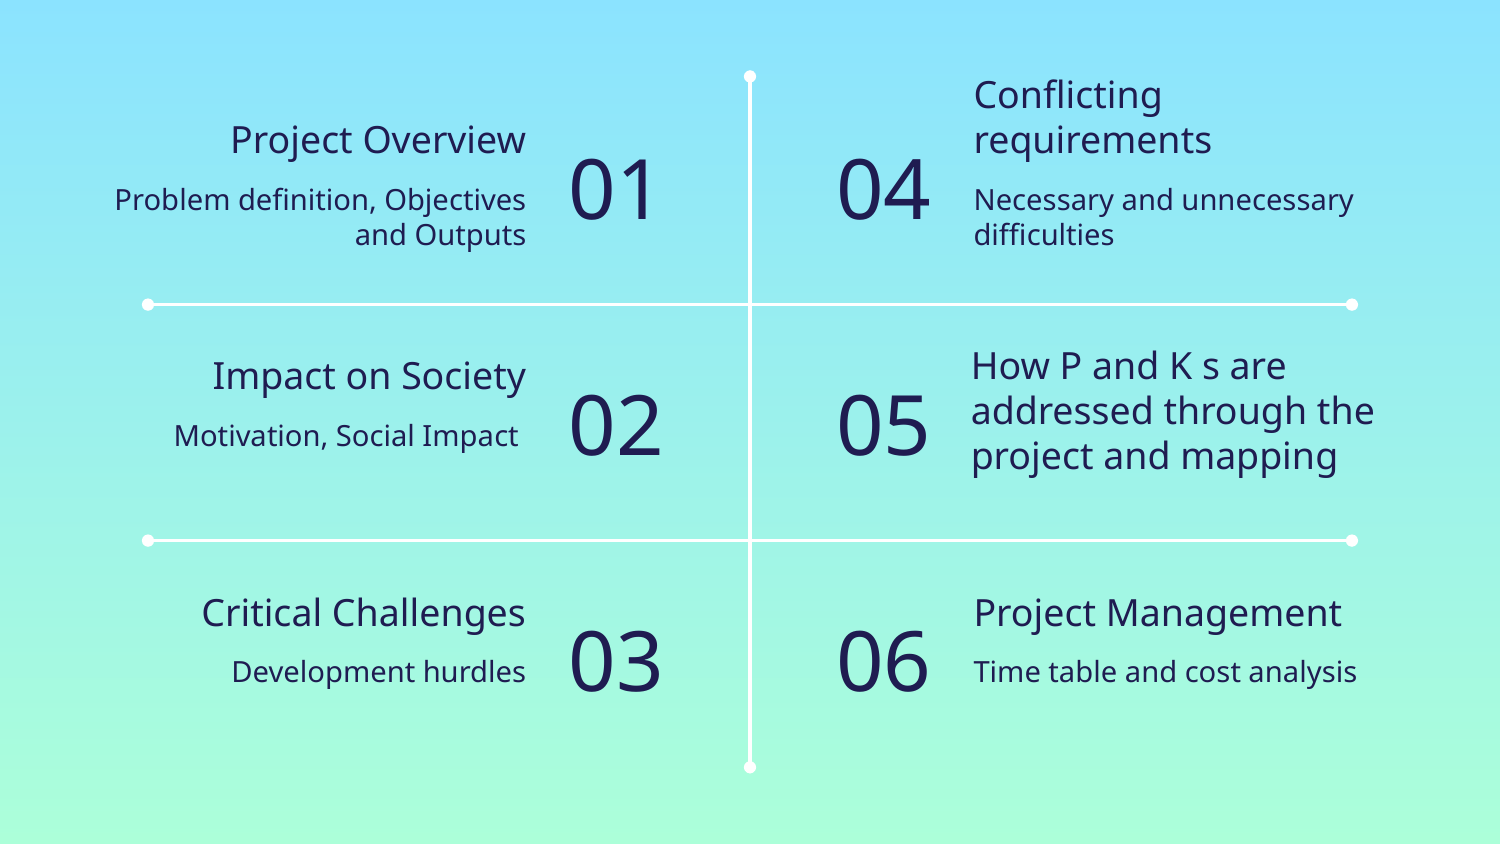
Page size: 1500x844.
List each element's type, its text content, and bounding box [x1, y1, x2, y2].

title 04 [754, 121, 946, 251]
title Impact on Society [93, 337, 542, 402]
subtitle Problem definition, Objectives and Outputs [93, 166, 542, 271]
subtitle Necessary and unnecessary difficulties [958, 166, 1407, 271]
title 01 [553, 121, 745, 251]
subtitle Time table and cost analysis [958, 638, 1407, 743]
title 06 [754, 592, 946, 723]
title Project Management [958, 573, 1407, 638]
title Critical Challenges [93, 573, 542, 638]
subtitle Development hurdles [93, 638, 542, 743]
title 02 [553, 357, 745, 487]
title 05 [754, 357, 946, 487]
title 03 [553, 592, 745, 723]
title Conflicting requirements [958, 100, 1407, 166]
title Project Overview [93, 100, 542, 166]
title How P and K s are addressed through the project and mapping [955, 416, 1404, 493]
subtitle Motivation, Social Impact [93, 402, 542, 507]
